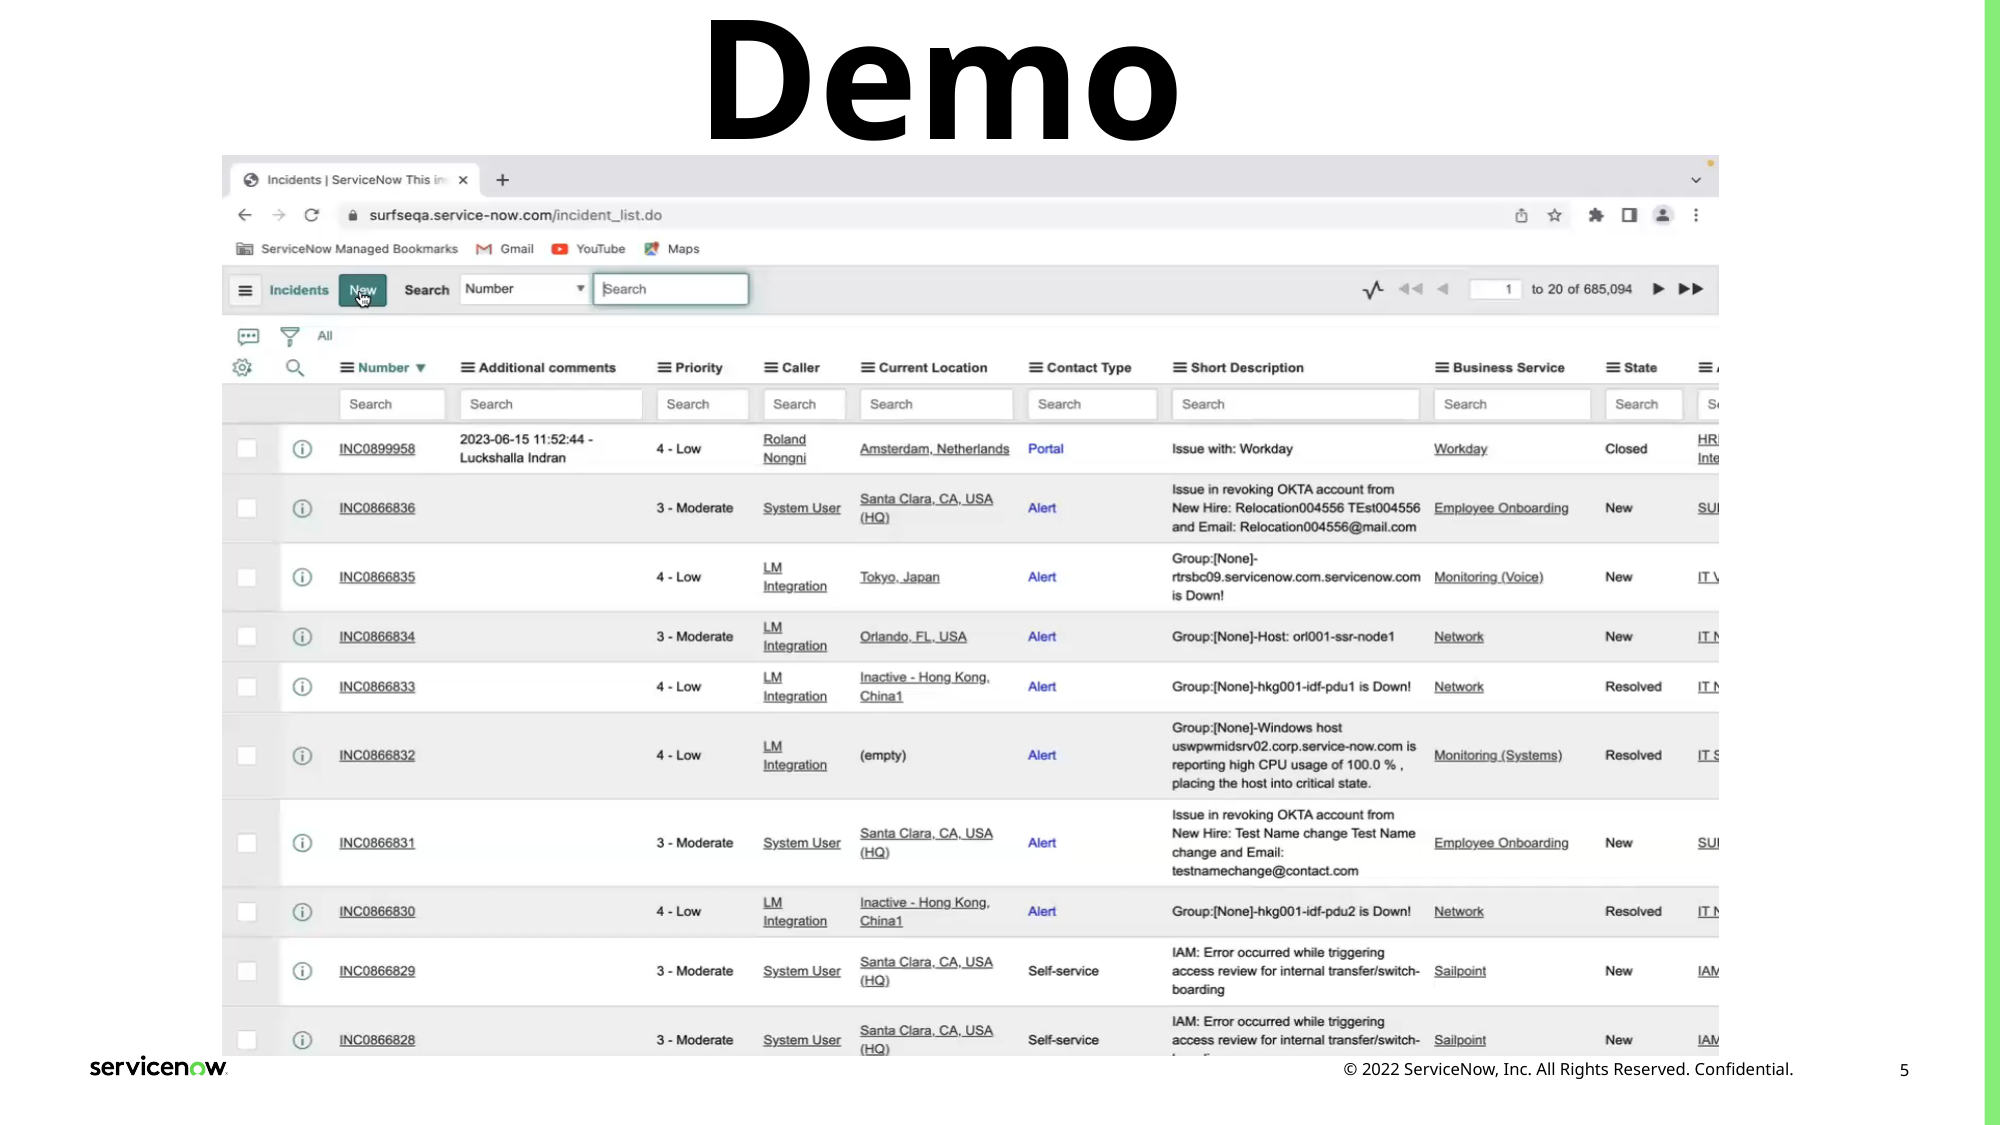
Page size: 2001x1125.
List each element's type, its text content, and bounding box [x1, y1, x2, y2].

title Demo [533, 0, 1348, 154]
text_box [221, 154, 1720, 1056]
picture [78, 1042, 240, 1089]
